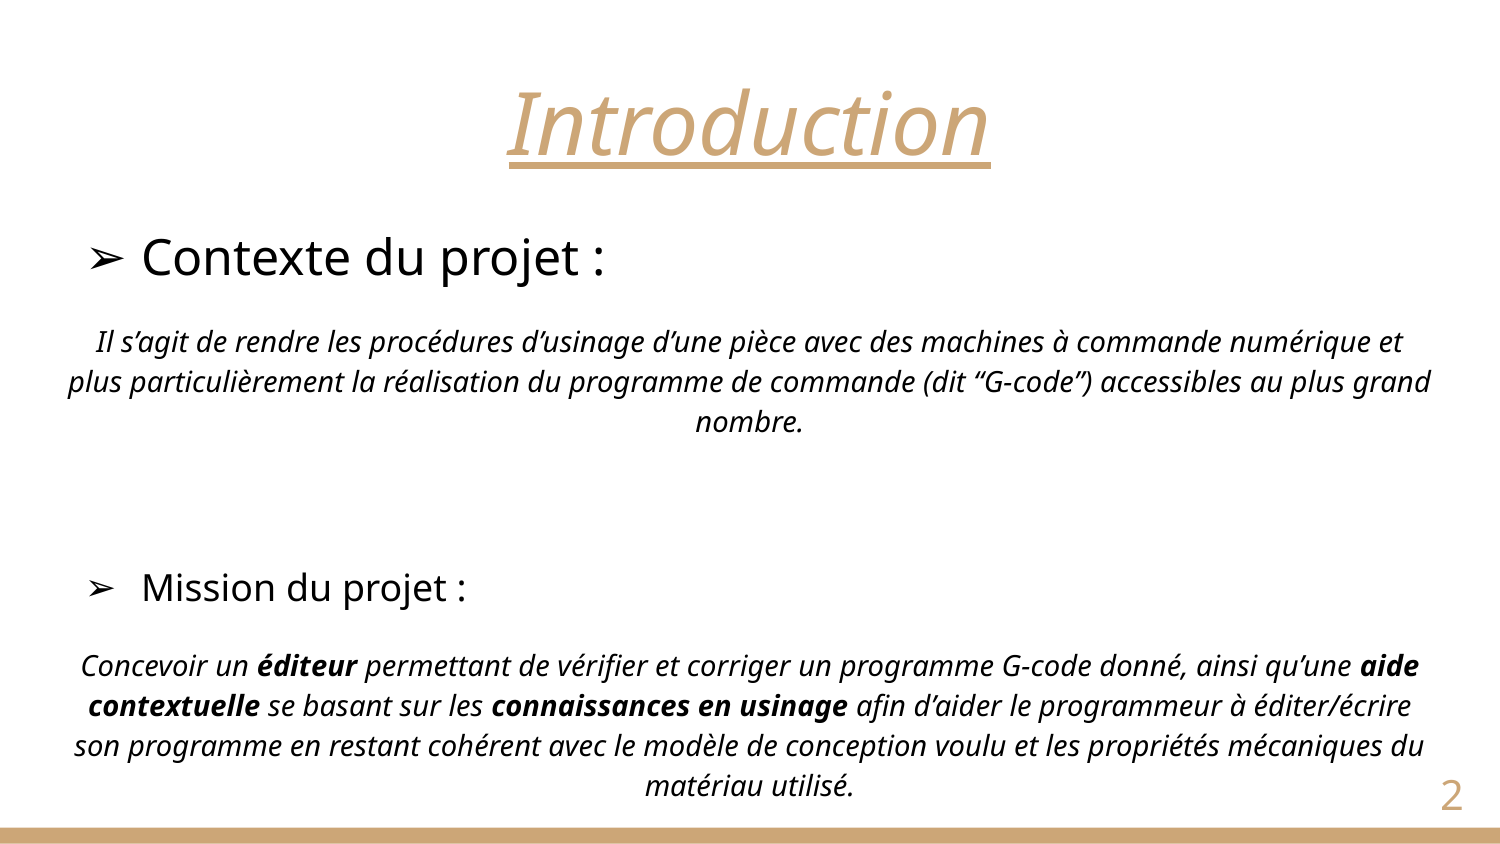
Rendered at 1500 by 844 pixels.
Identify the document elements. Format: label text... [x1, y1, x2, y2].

list Contexte du projet : Il s’agit de rendre les procédures d’usinage d’une pièce avec des machines à commande numérique et plus particulièrement la réalisation du programme de commande (dit “G-code”) accessibles au plus grand nombre. Mission du projet : Concevoir un éditeur permettant de vérifier et corriger un programme G-code donné, ainsi qu’une aide contextuelle se basant sur les connaissances en usinage afin d’aider le programmeur à éditer/écrire son programme en restant cohérent avec le modèle de conception voulu et les propriétés mécaniques du matériau utilisé. [51, 200, 1449, 752]
title Introduction [51, 51, 1449, 189]
slide_number 2 [1389, 764, 1480, 830]
